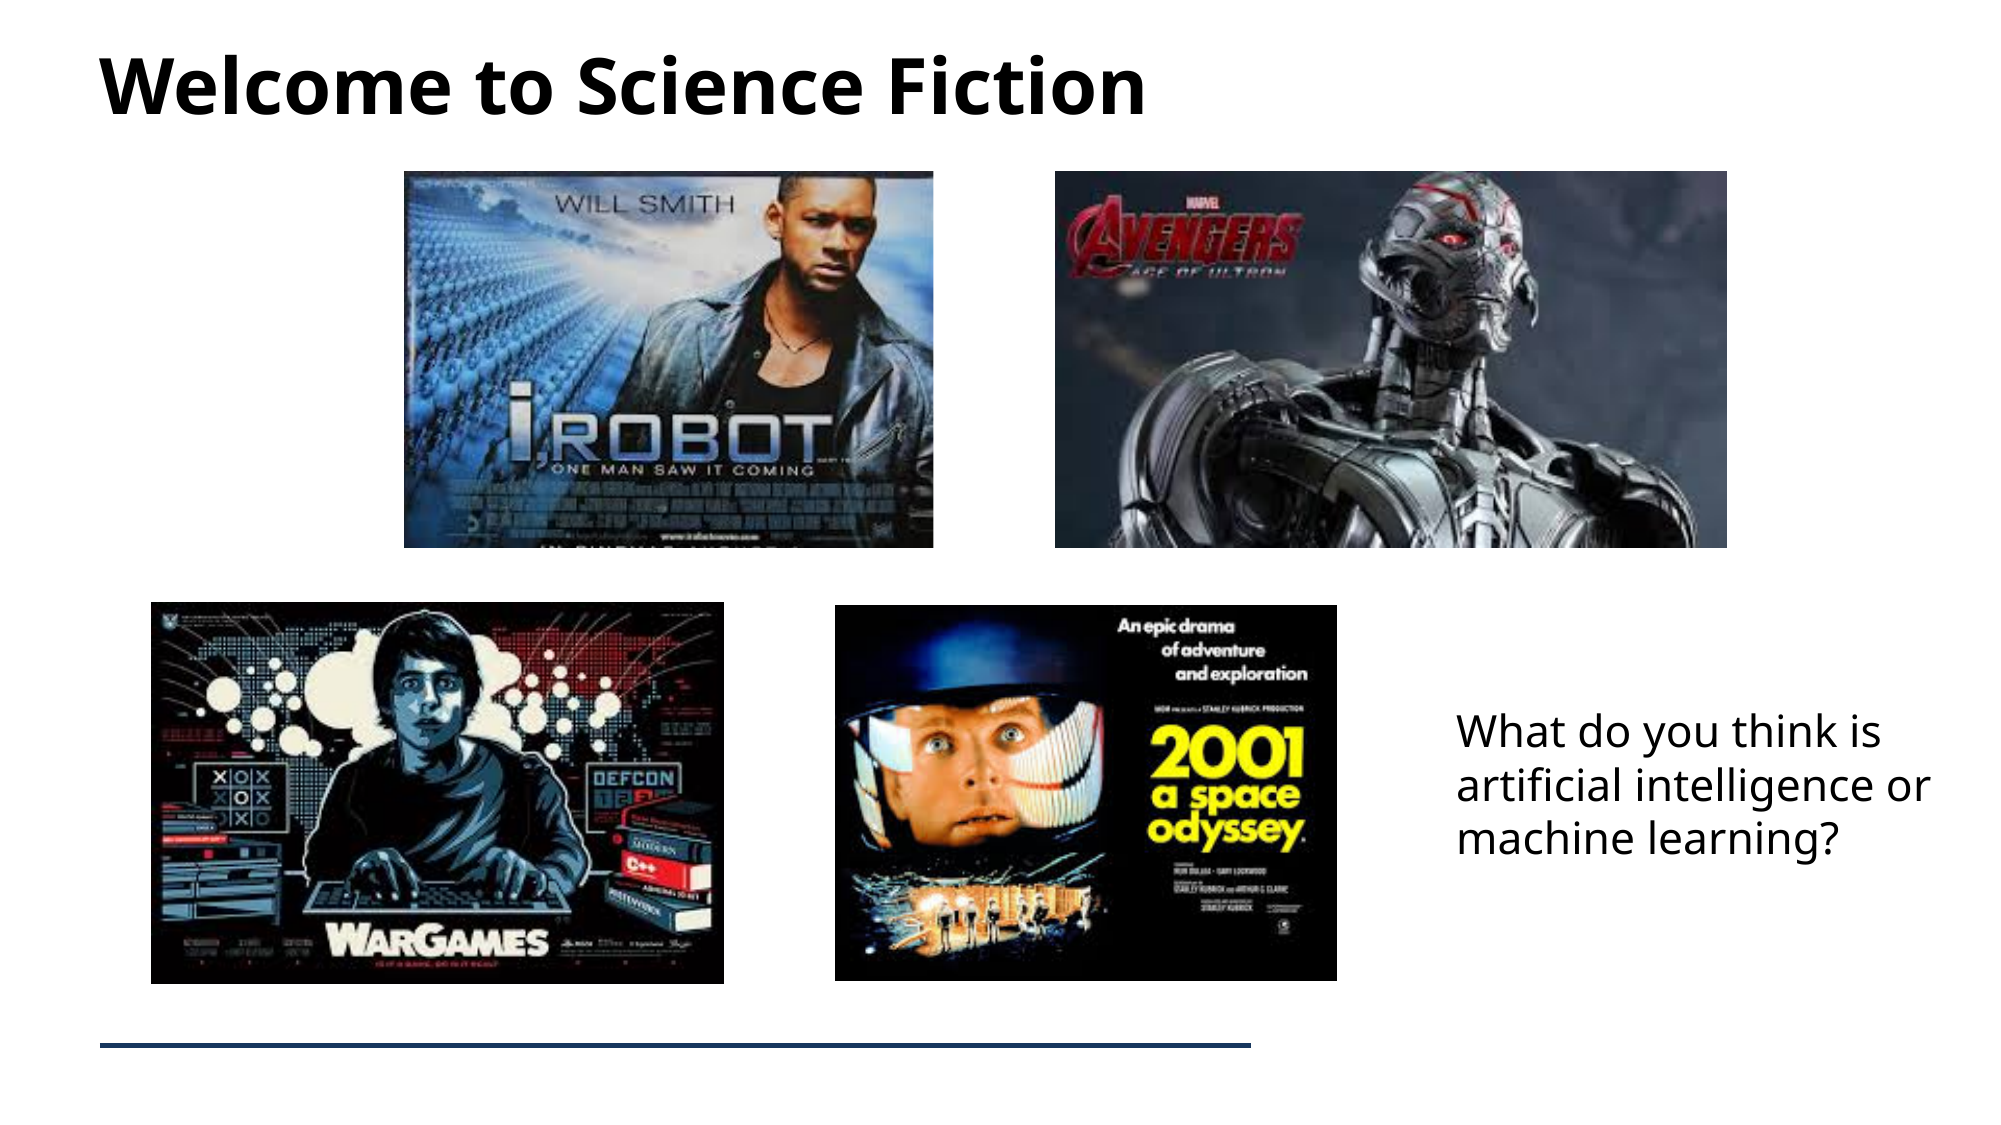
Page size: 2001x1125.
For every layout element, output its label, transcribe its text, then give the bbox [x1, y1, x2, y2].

picture [1054, 171, 1727, 548]
picture [835, 605, 1337, 981]
text_box What do you think is artificial intelligence or machine learning? [1441, 695, 2000, 871]
picture [151, 602, 724, 984]
picture [404, 171, 934, 548]
text_box Welcome to Science Fiction [99, 26, 1900, 130]
